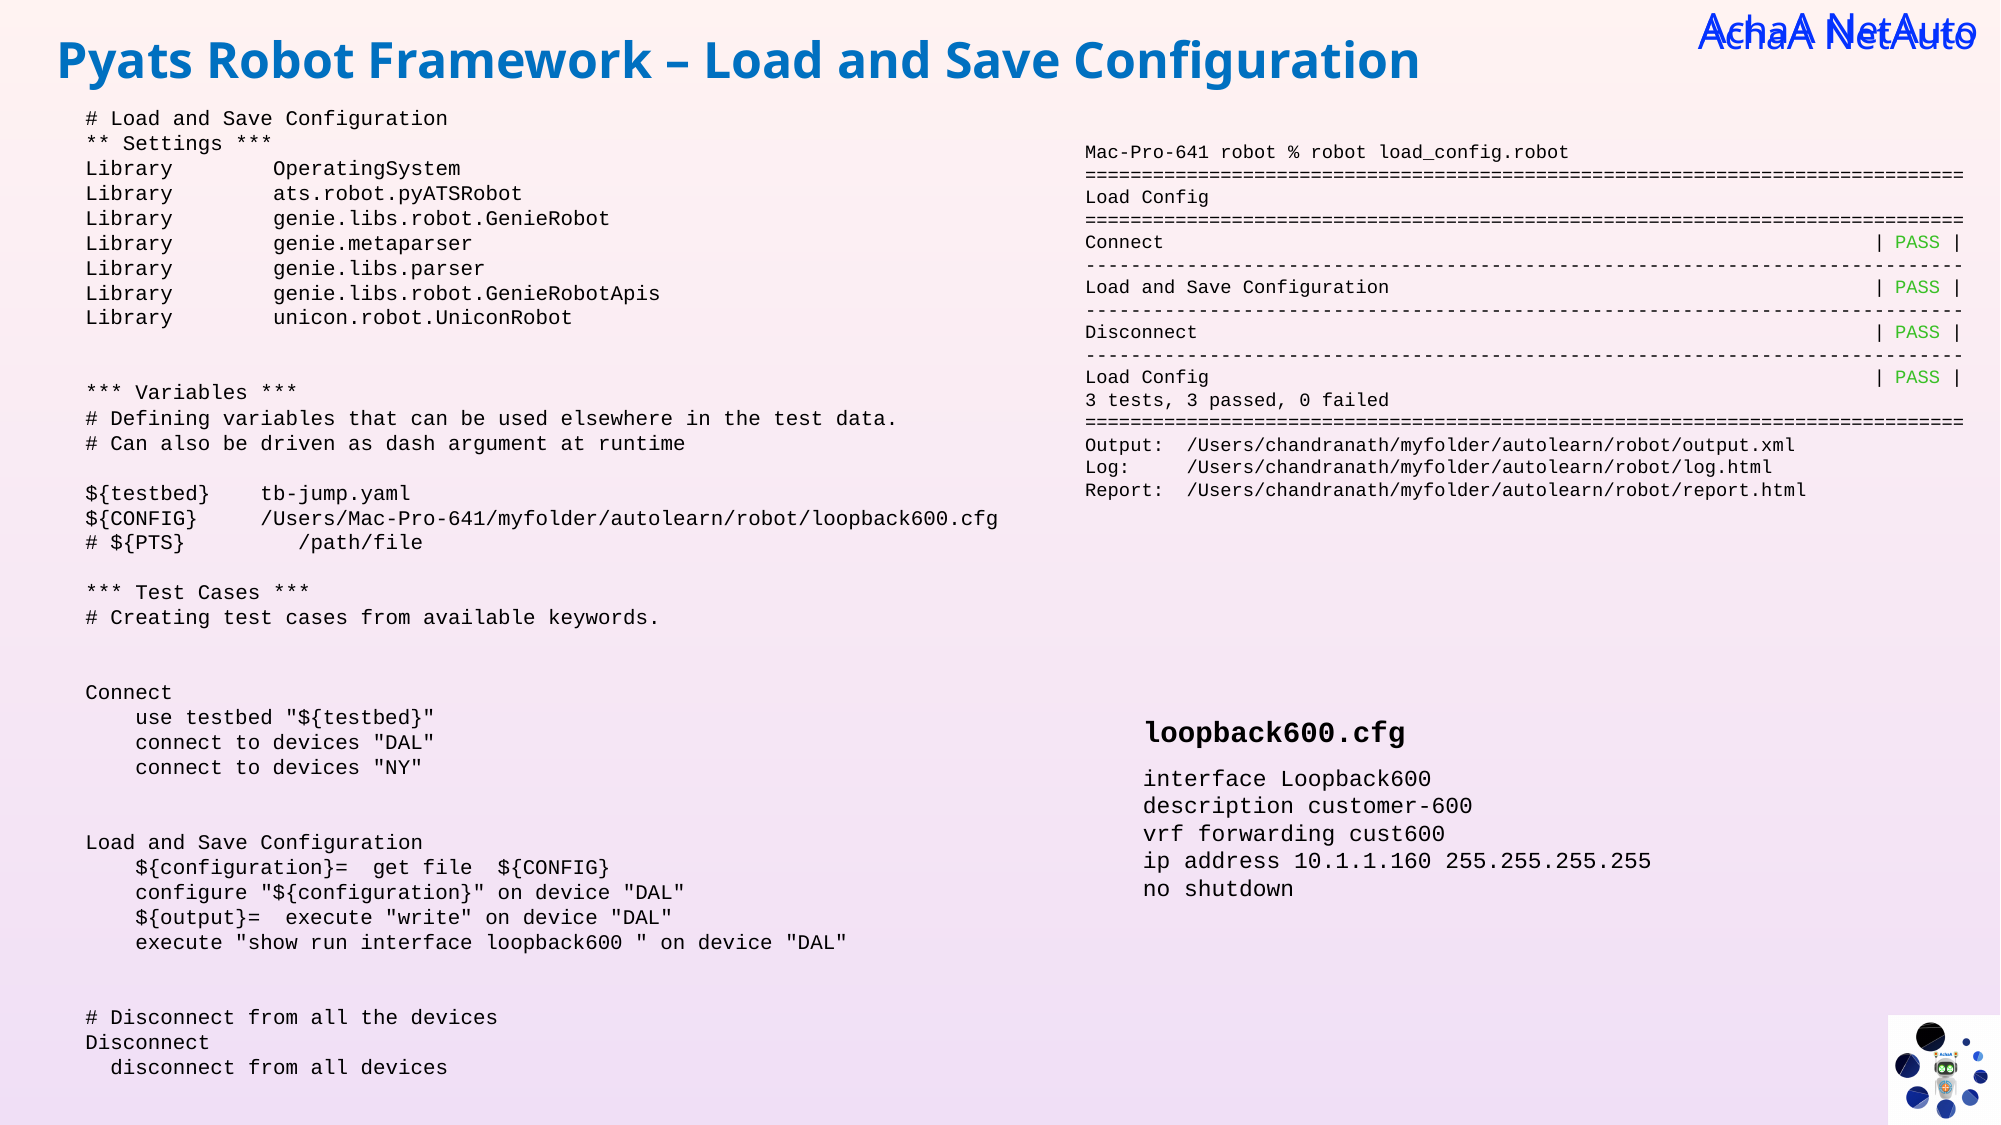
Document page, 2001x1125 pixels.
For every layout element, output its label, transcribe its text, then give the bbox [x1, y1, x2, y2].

text_box interface Loopback600 description customer-600 vrf forwarding cust600 ip address 10.1.1.160 255.255.255.255 no shutdown [1128, 756, 1957, 909]
text_box loopback600.cfg [1128, 705, 1957, 756]
text_box Pyats Robot Framework – Load and Save Configuration [42, 21, 1450, 96]
picture [1886, 1013, 2001, 1125]
text_box # Load and Save Configuration ** Settings *** Library OperatingSystem Library ats.robot.pyATSRobot Library genie.libs.robot.GenieRobot Library genie.metaparser Library genie.libs.parser Library genie.libs.robot.GenieRobotApis Library unicon.robot.UniconRobot *** Variables *** # Defining variables that can be used elsewhere in the test data. # Can also be driven as dash argument at runtime ${testbed} tb-jump.yaml ${CONFIG} /Users/Mac-Pro-641/myfolder/autolearn/robot/loopback600.cfg # ${PTS} /path/file *** Test Cases *** # Creating test cases from available keywords. Connect use testbed "${testbed}" connect to devices "DAL" connect to devices "NY" Load and Save Configuration ${configuration}= get file ${CONFIG} configure "${configuration}" on device "DAL" ${output}= execute "write" on device "DAL" execute "show run interface loopback600 " on device "DAL" # Disconnect from all the devices Disconnect disconnect from all devices [70, 97, 1071, 1086]
text_box Mac-Pro-641 robot % robot load_config.robot ============================================================================== Load Config ============================================================================== Connect | PASS | ------------------------------------------------------------------------------ Load and Save Configuration | PASS | ------------------------------------------------------------------------------ Disconnect | PASS | ------------------------------------------------------------------------------ Load Config | PASS | 3 tests, 3 passed, 0 failed ============================================================================== Output: /Users/chandranath/myfolder/autolearn/robot/output.xml Log: /Users/chandranath/myfolder/autolearn/robot/log.html Report: /Users/chandranath/myfolder/autolearn/robot/report.html [1070, 132, 2000, 507]
